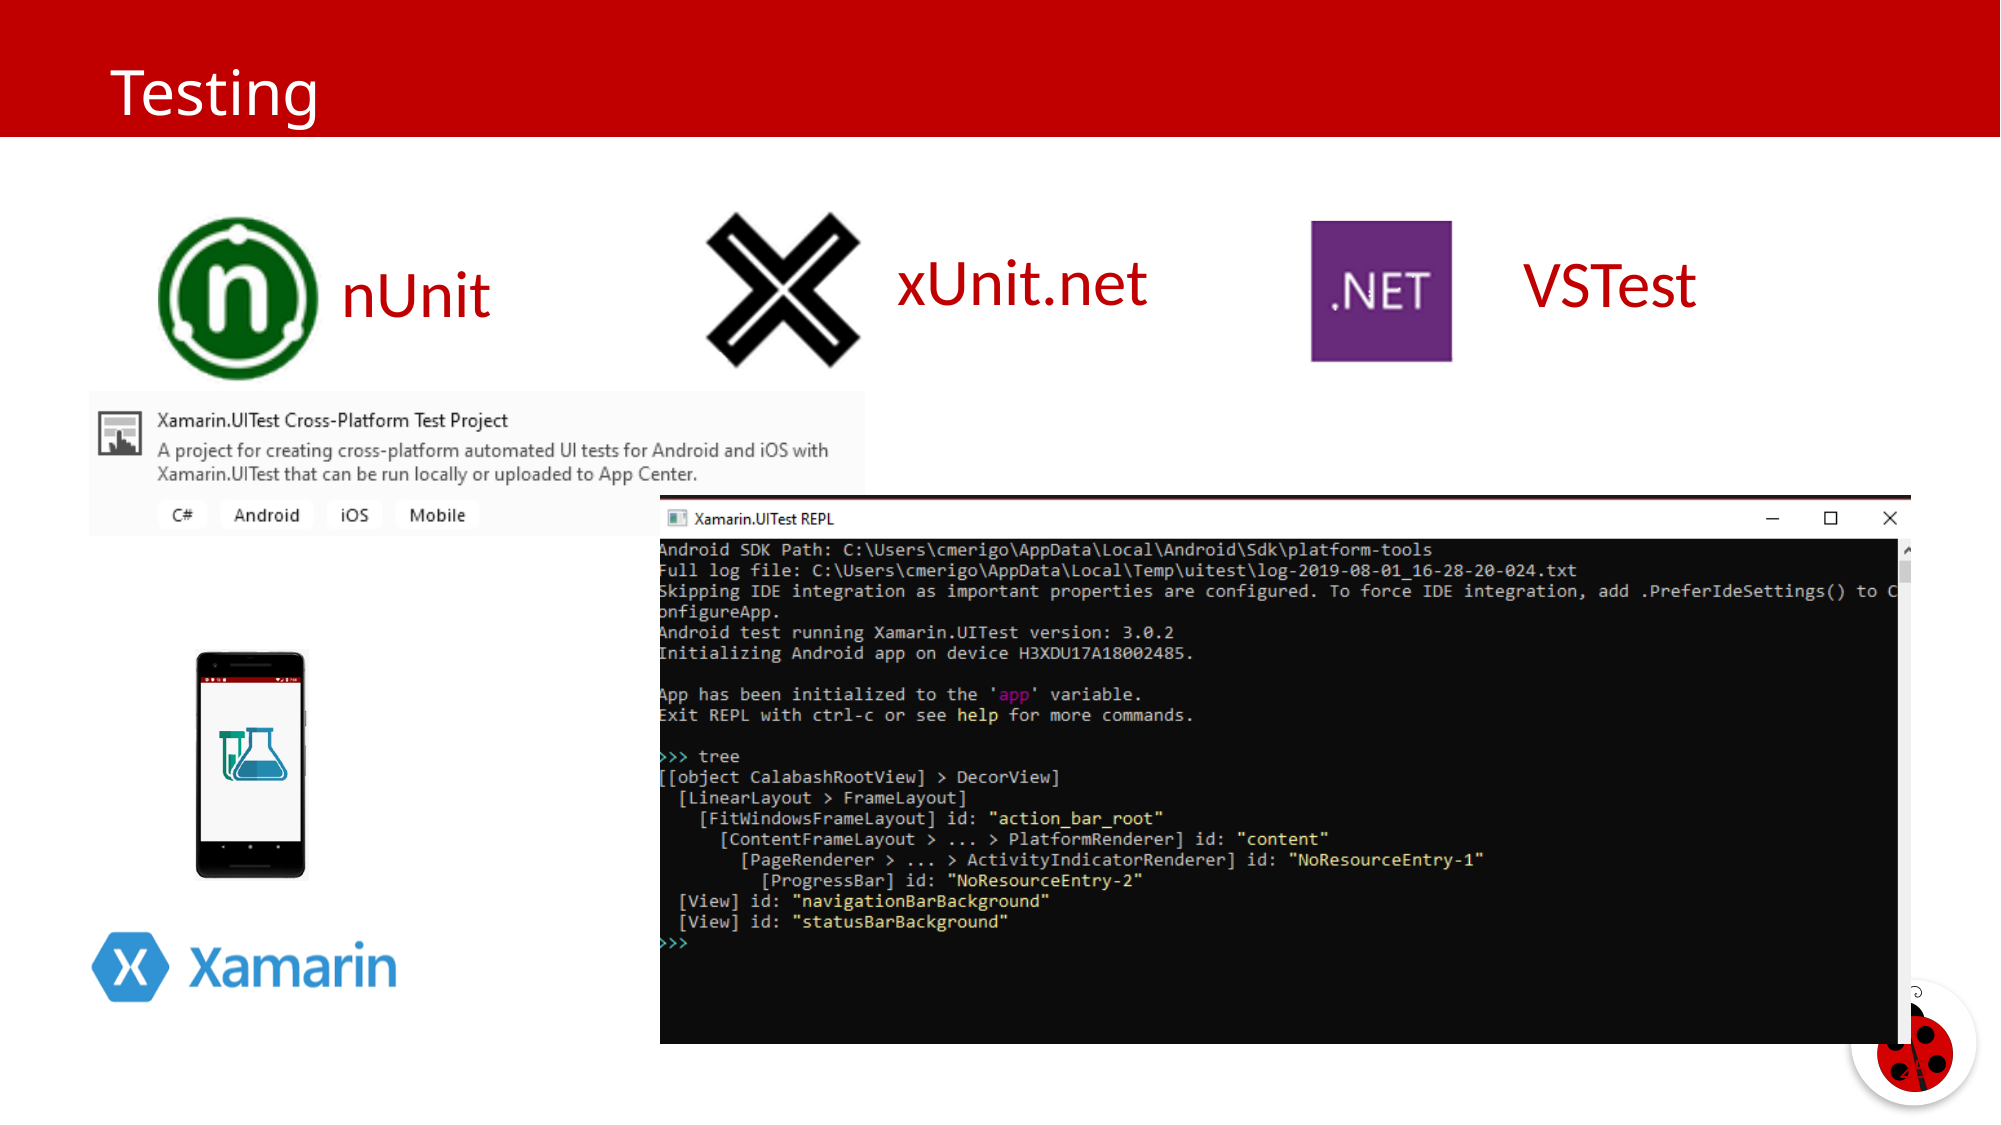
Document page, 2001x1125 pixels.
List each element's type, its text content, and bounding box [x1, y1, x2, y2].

picture [51, 649, 434, 1050]
picture [701, 210, 887, 378]
text_box VSTest [1483, 217, 1832, 354]
text_box nUnit [332, 228, 566, 365]
picture [89, 190, 1953, 1092]
text_box Testing [95, 45, 1580, 136]
text_box xUnit.net [887, 216, 1212, 353]
picture [1299, 218, 1484, 385]
